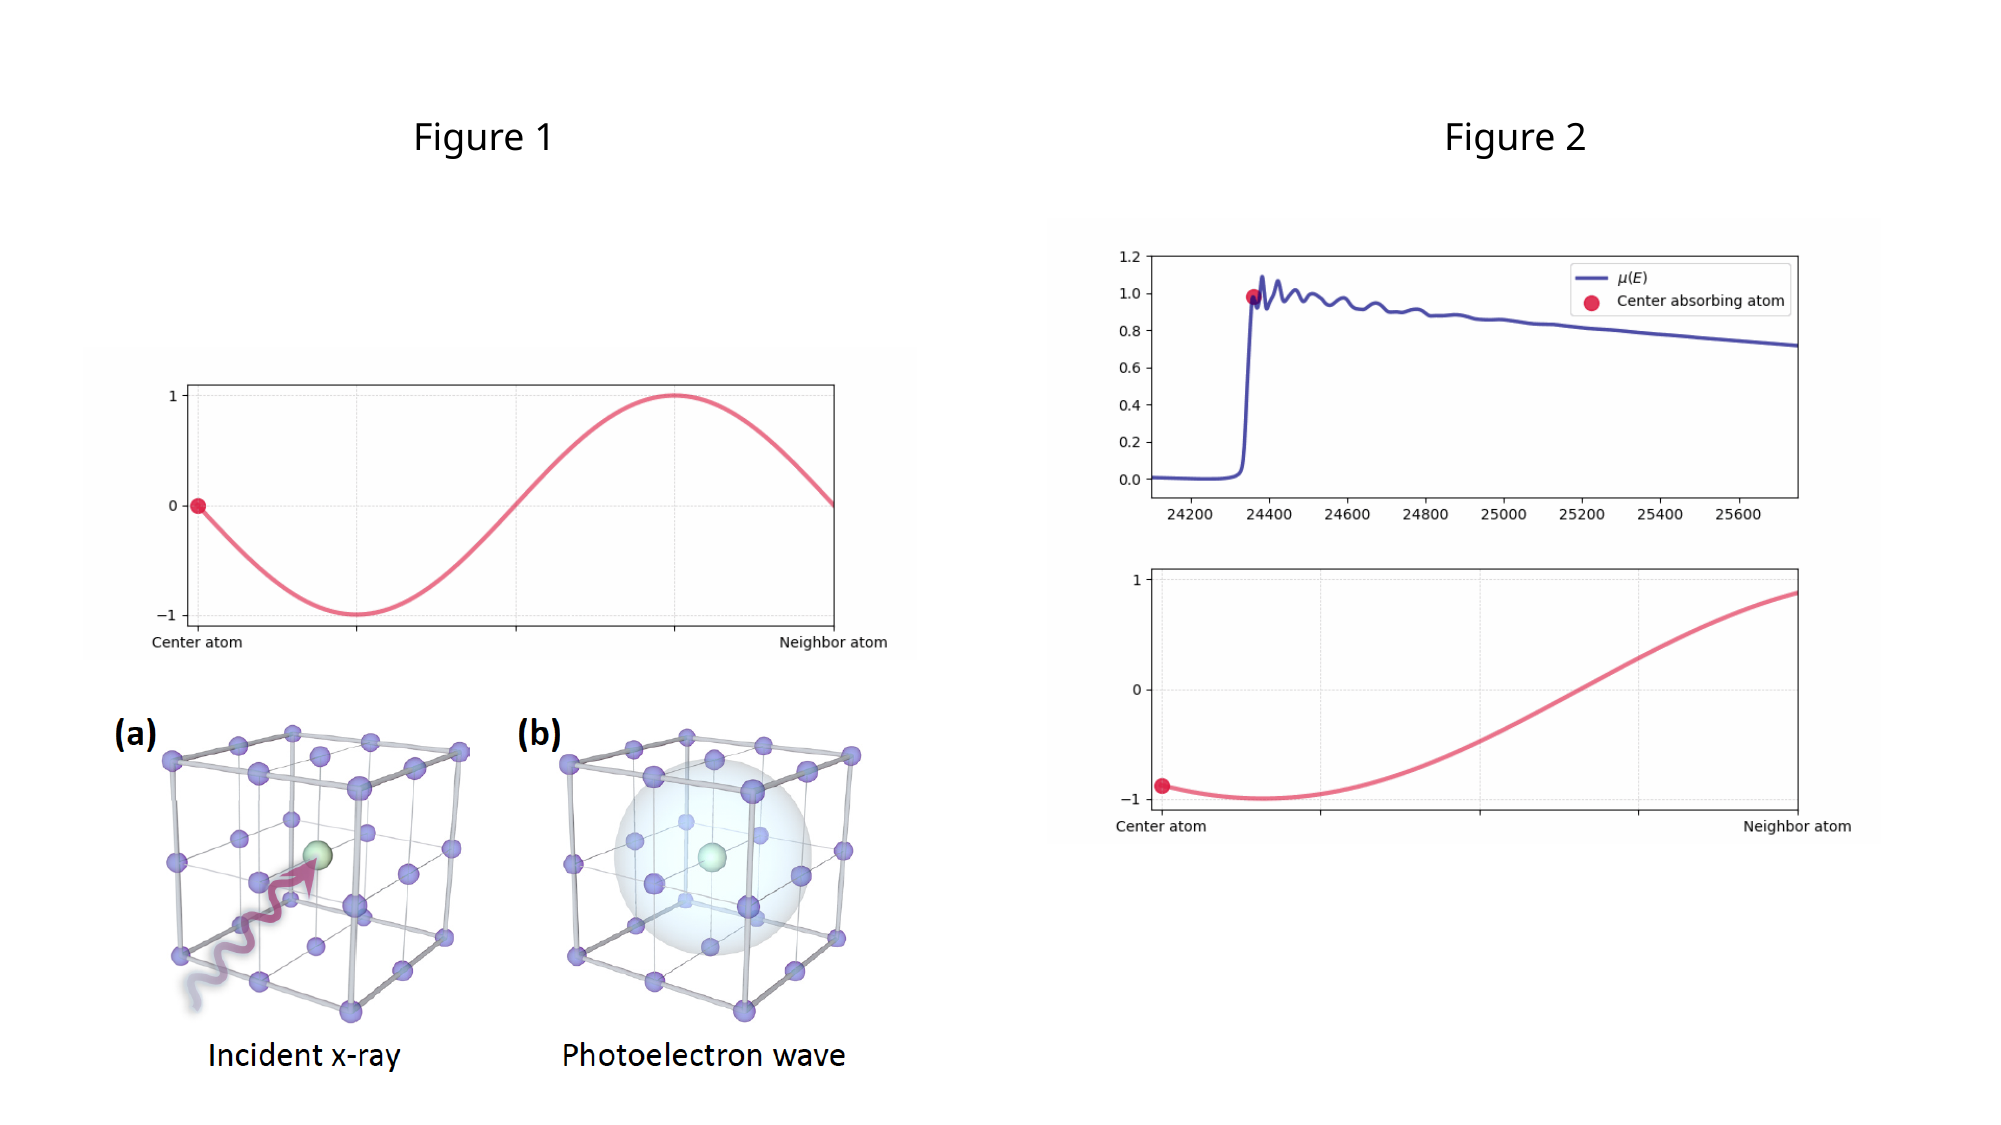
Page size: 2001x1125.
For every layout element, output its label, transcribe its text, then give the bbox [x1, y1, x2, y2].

picture [82, 346, 918, 661]
picture [82, 707, 918, 1090]
text_box Figure 2 [1429, 105, 1602, 166]
picture [1046, 218, 1882, 845]
text_box Figure 1 [398, 105, 571, 166]
